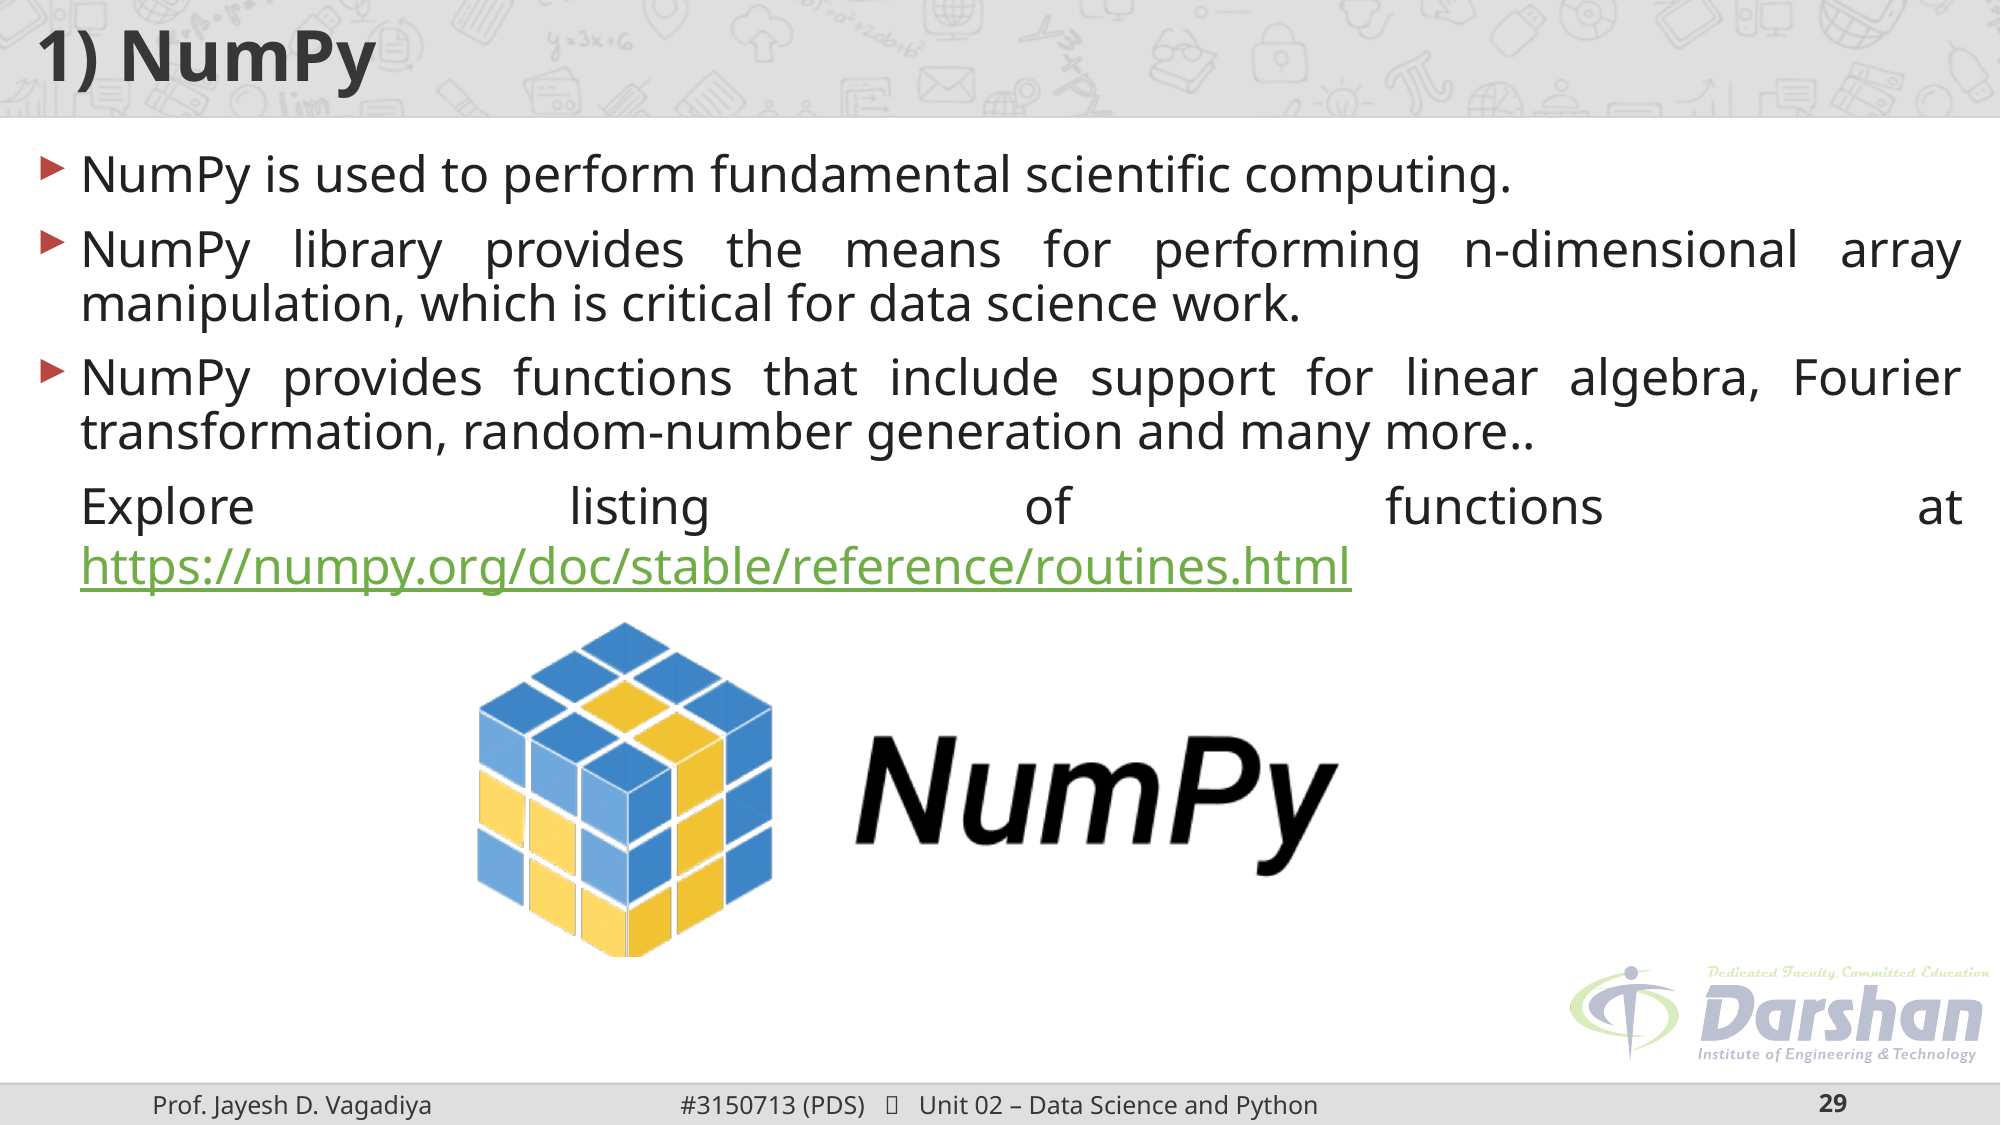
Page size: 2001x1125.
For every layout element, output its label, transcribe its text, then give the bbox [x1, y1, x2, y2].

picture [399, 596, 1601, 957]
list NumPy is used to perform fundamental scientific computing. NumPy library provides the means for performing n-dimensional array manipulation, which is critical for data science work. NumPy provides functions that include support for linear algebra, Fourier transformation, random-number generation and many more.. Explore listing of functions at https://numpy.org/doc/stable/reference/routines.html [21, 141, 1979, 1059]
title 1) NumPy [0, 0, 2000, 117]
